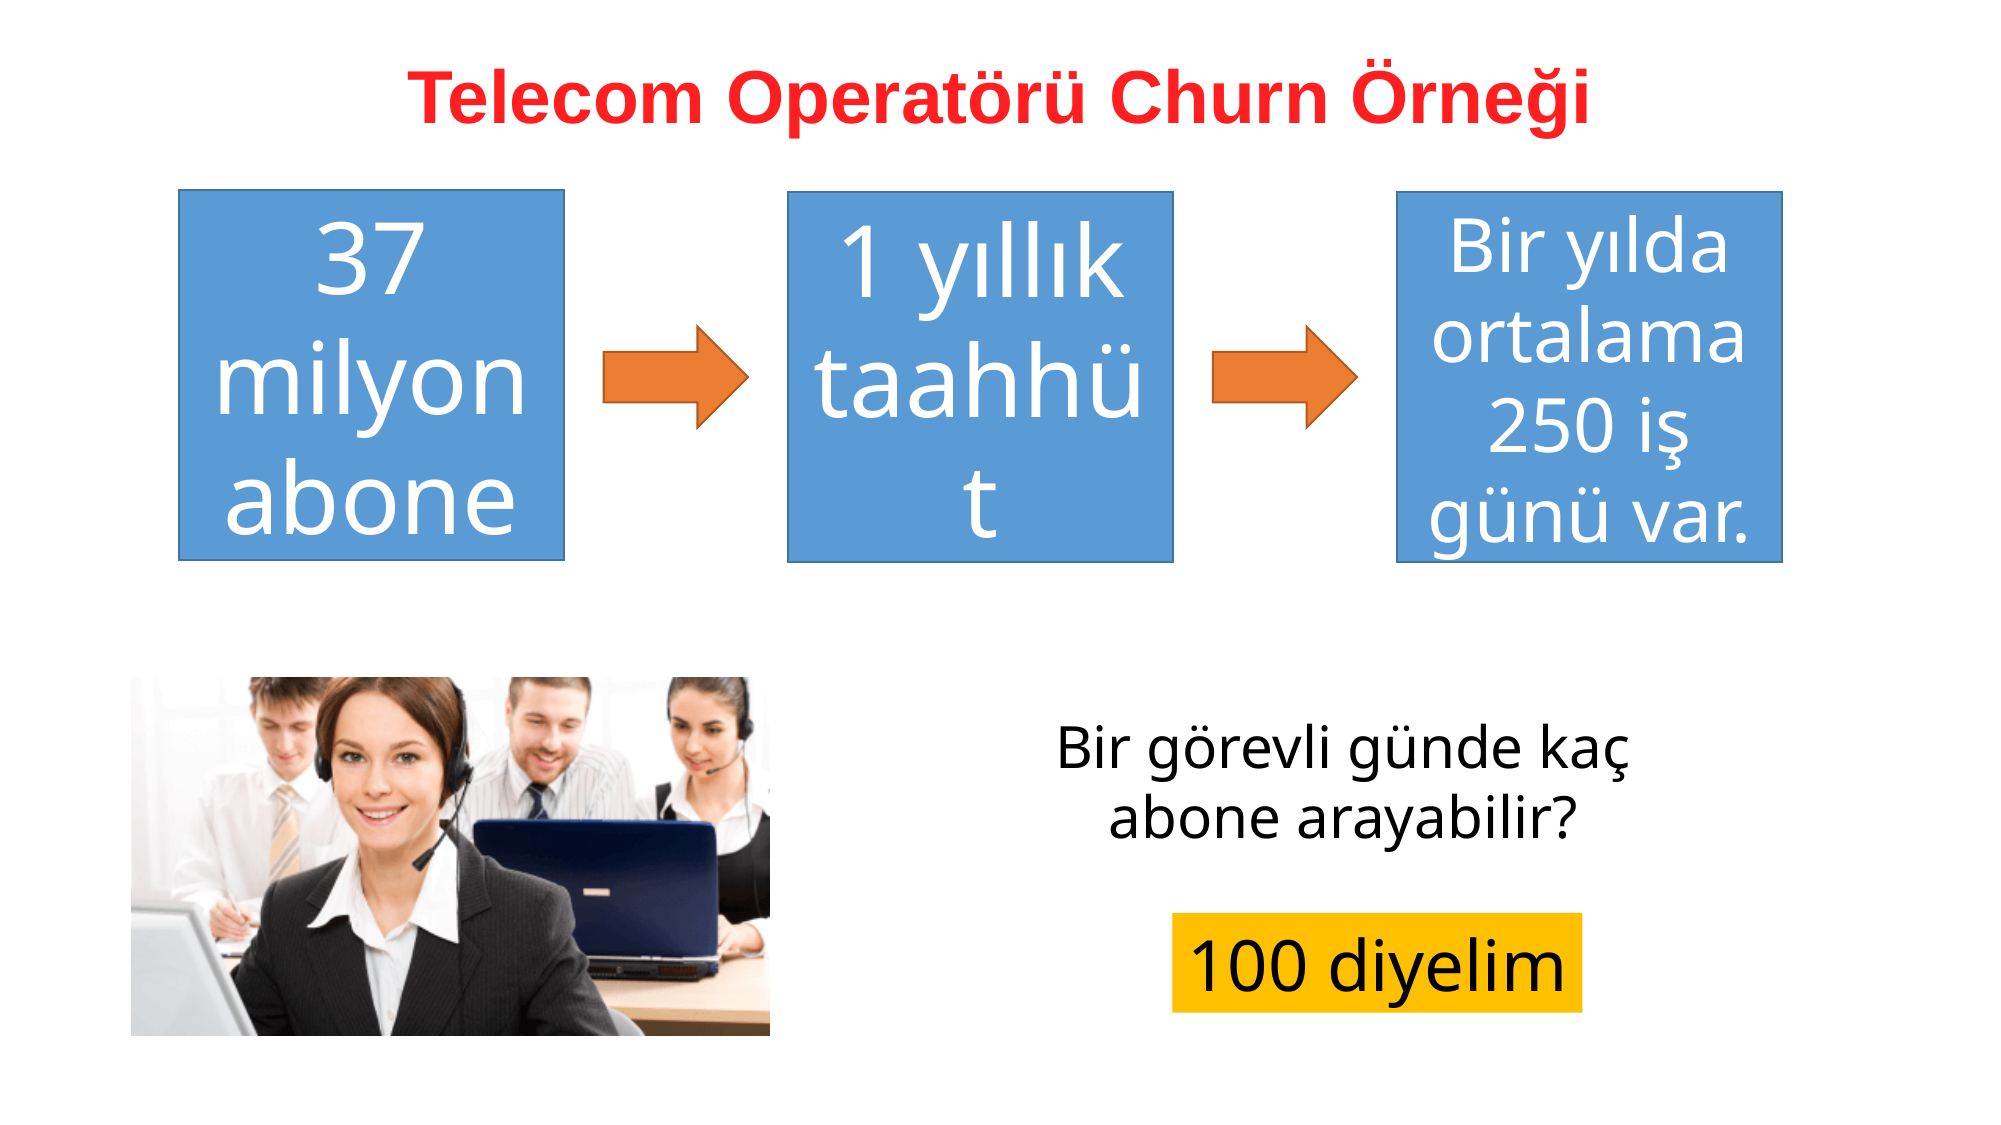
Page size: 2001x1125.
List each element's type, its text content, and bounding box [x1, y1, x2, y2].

picture [131, 677, 770, 1036]
text_box [1211, 324, 1359, 431]
text_box 37 milyon abone [178, 189, 565, 561]
text_box 1 yıllık taahhüt [787, 191, 1174, 563]
text_box [602, 324, 750, 431]
title Telecom Operatörü Churn Örneği [375, 46, 1625, 148]
text_box Bir yılda ortalama 250 iş günü var. [1396, 191, 1783, 563]
text_box Bir görevli günde kaç abone arayabilir? [957, 702, 1729, 858]
text_box 100 diyelim [1172, 912, 1583, 1013]
